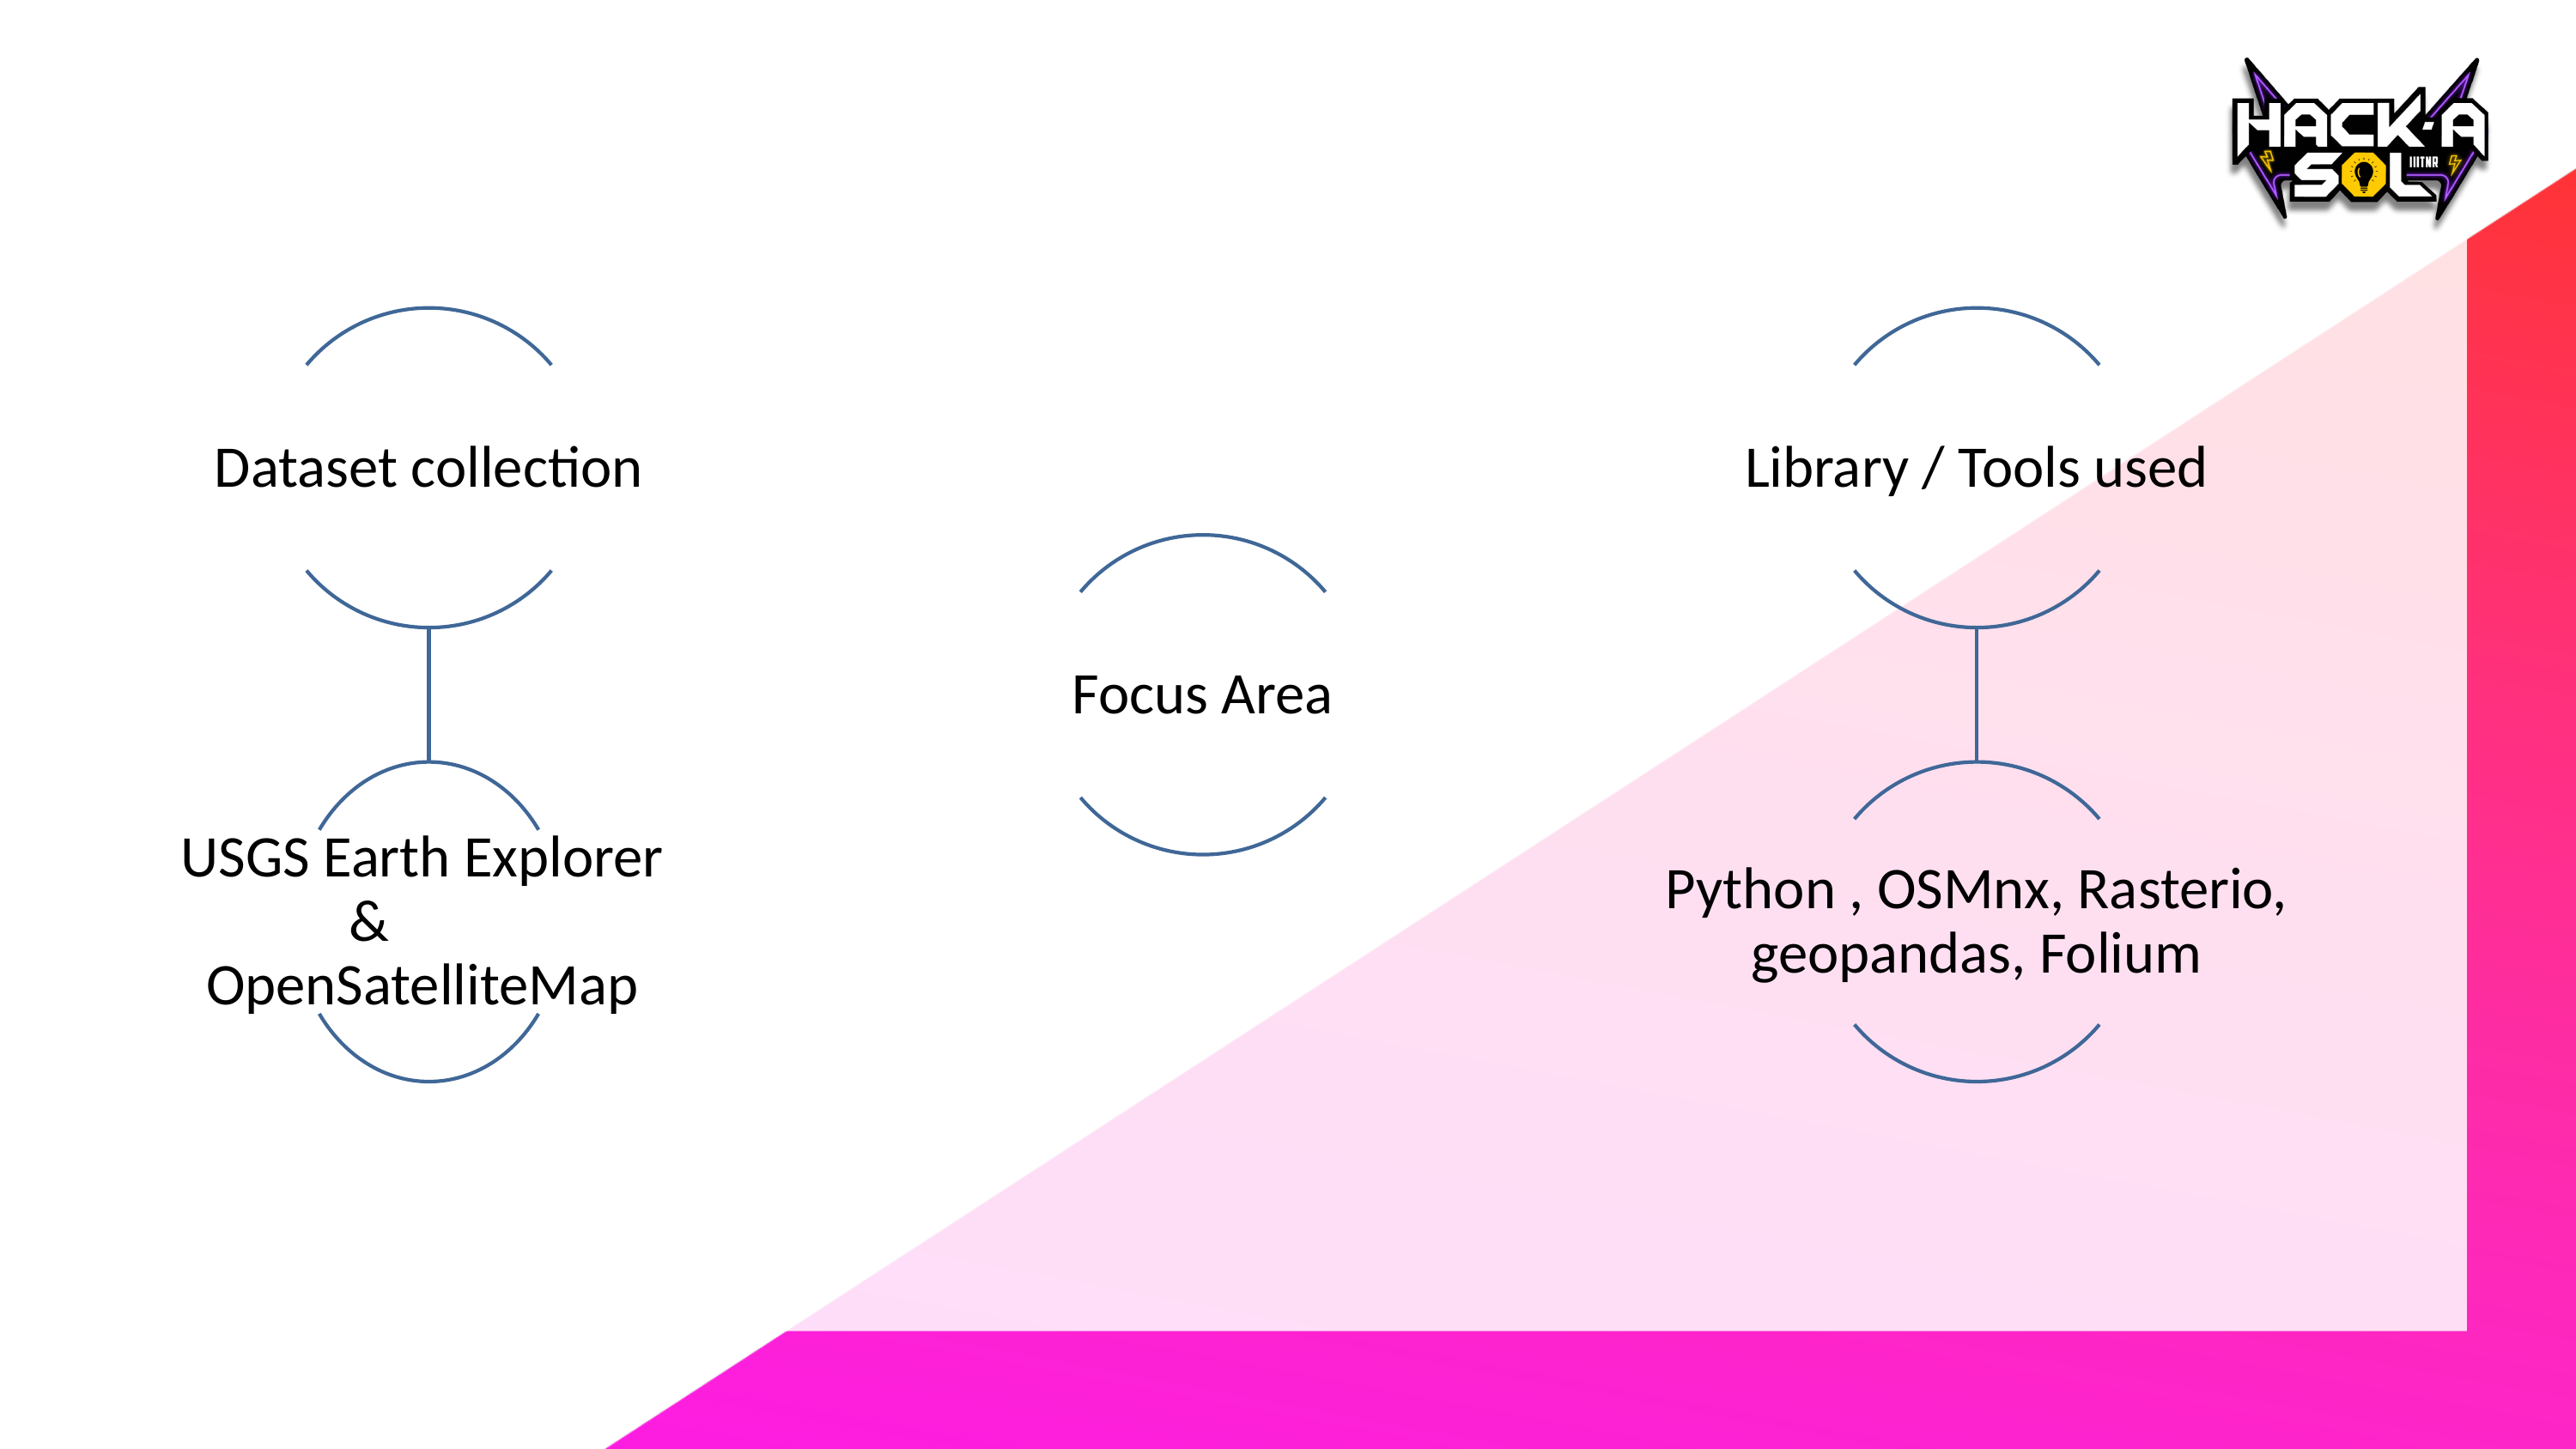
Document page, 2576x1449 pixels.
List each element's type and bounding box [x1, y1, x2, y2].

picture [2298, 147, 2576, 1449]
text_box [108, 0, 2298, 1449]
text_box [2304, 0, 2548, 145]
text_box [2304, 117, 2468, 1331]
